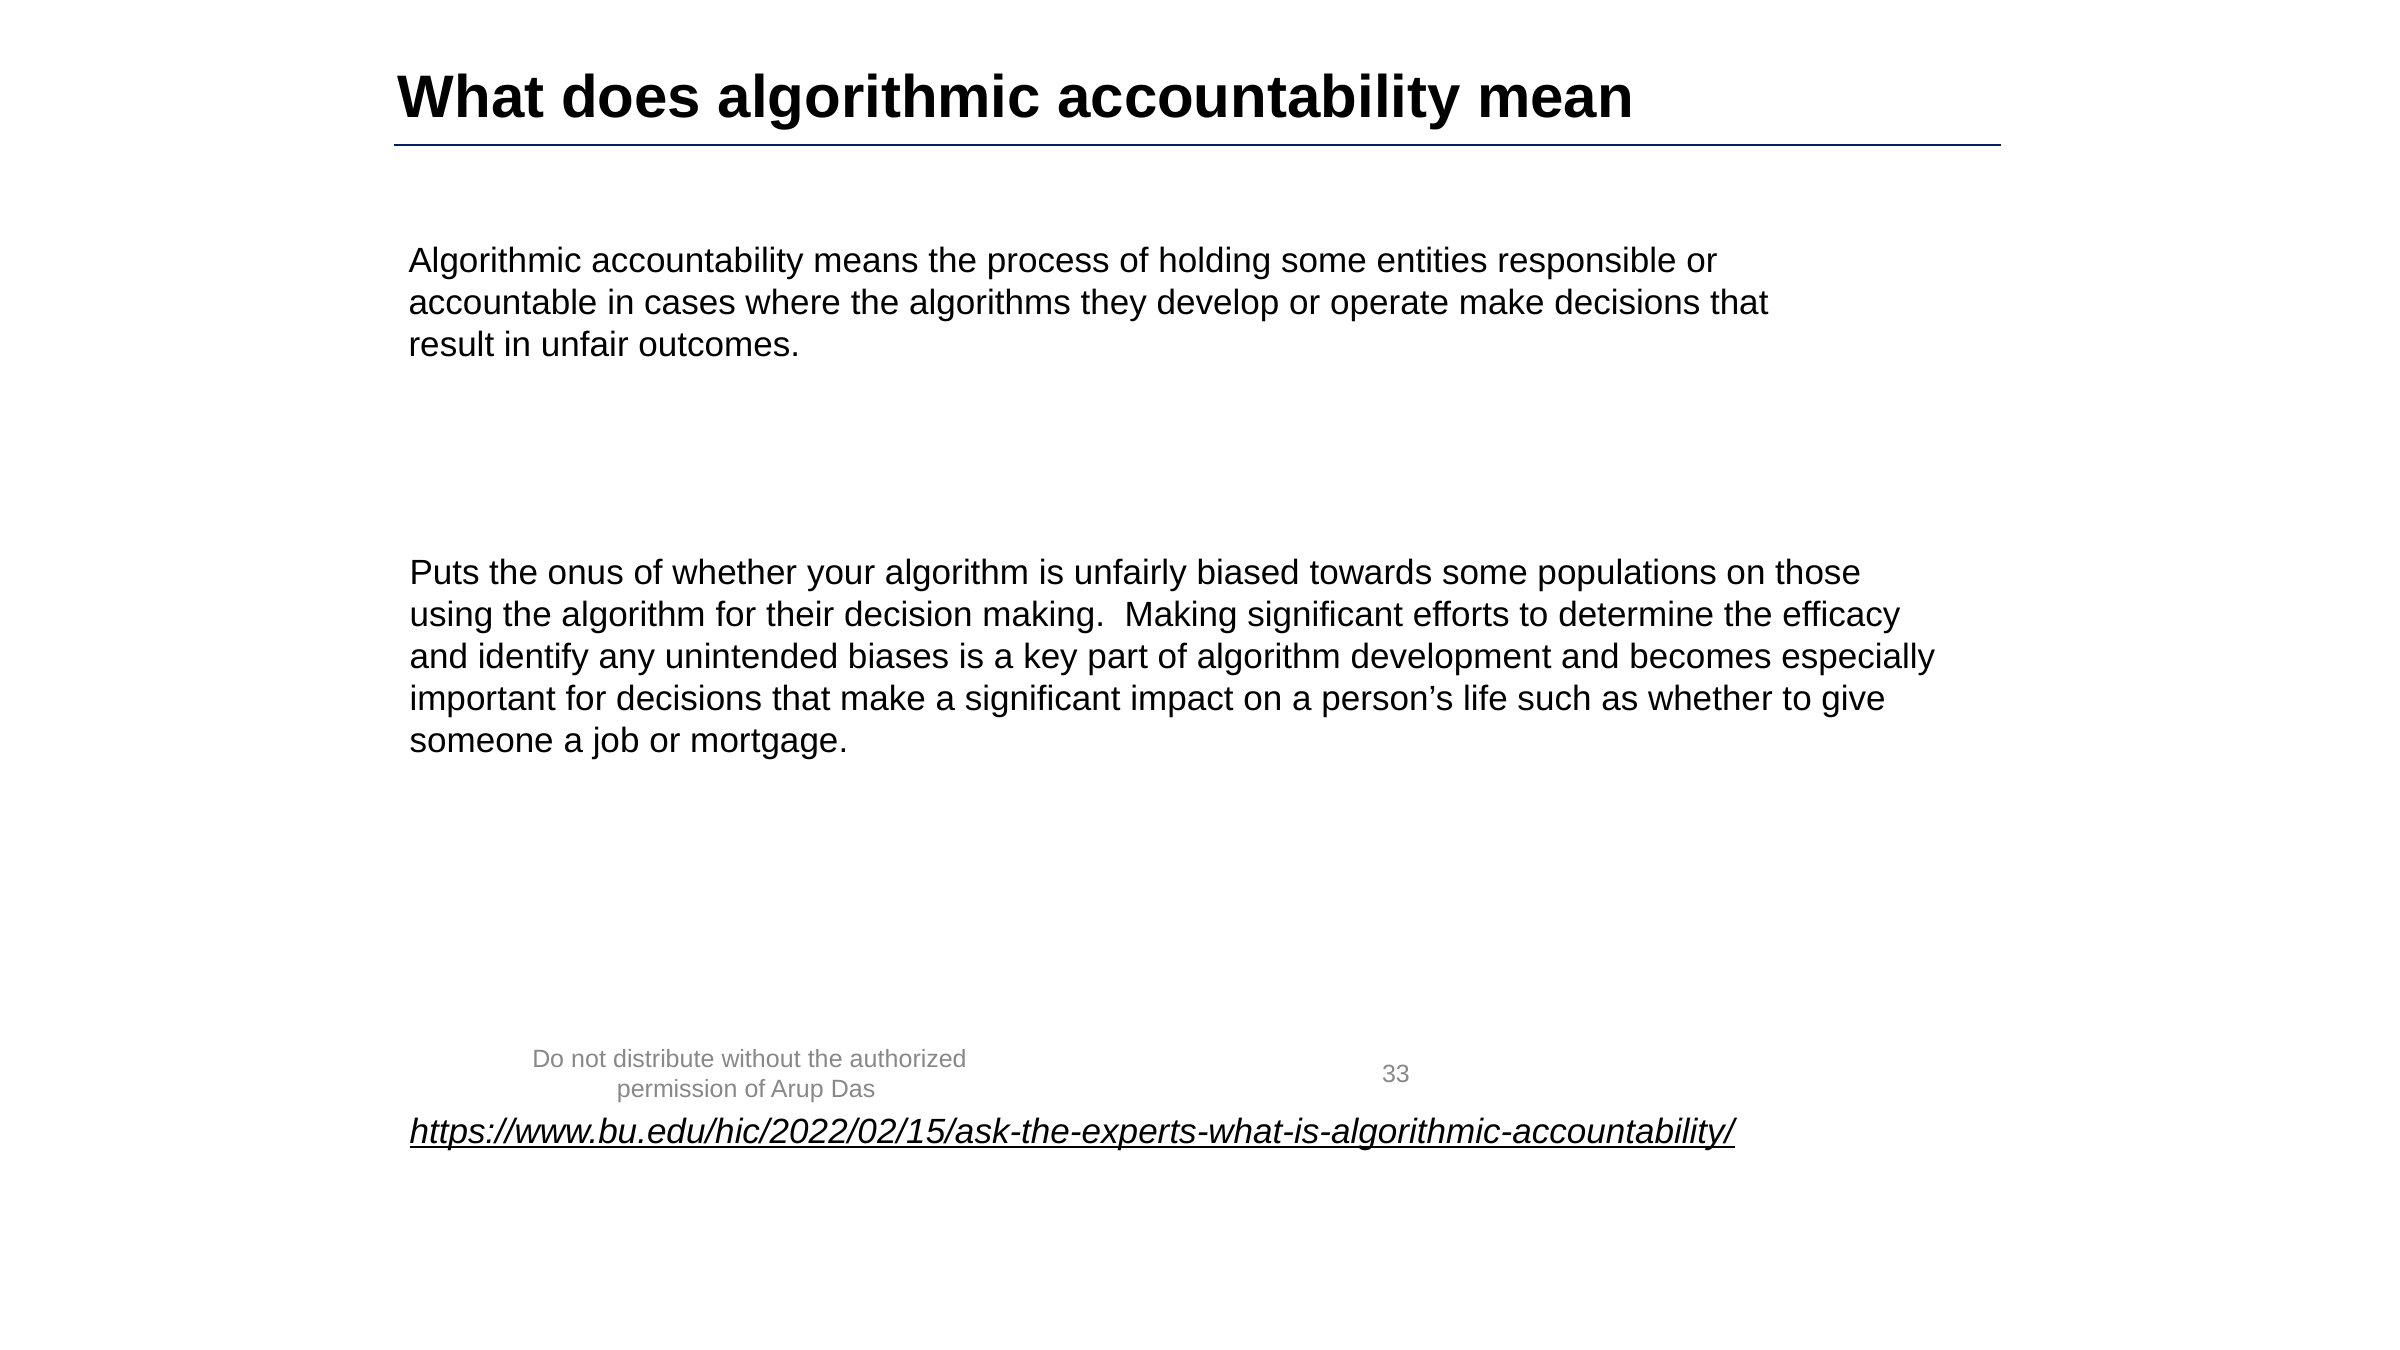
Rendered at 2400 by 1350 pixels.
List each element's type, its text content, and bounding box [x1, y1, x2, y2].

text_box What does algorithmic accountability mean [382, 49, 2094, 137]
footer Do not distribute without the authorized permission of Arup Das [512, 1042, 988, 1101]
text_box Puts the onus of whether your algorithm is unfairly biased towards some populations on those using the algorithm for their decision making. Making significant efforts to determine the efficacy and identify any unintended biases is a key part of algorithm development and becomes especially important for decisions that make a significant impact on a person’s life such as whether to give someone a job or mortgage. [394, 542, 1953, 768]
text_box https://www.bu.edu/hic/2022/02/15/ask-the-experts-what-is-algorithmic-accountability/ [394, 1101, 1949, 1201]
text_box Algorithmic accountability means the process of holding some entities responsible or accountable in cases where the algorithms they develop or operate make decisions that result in unfair outcomes. [393, 229, 1842, 371]
slide_number ‹#› [1074, 1042, 1425, 1101]
text_box [377, 299, 468, 375]
